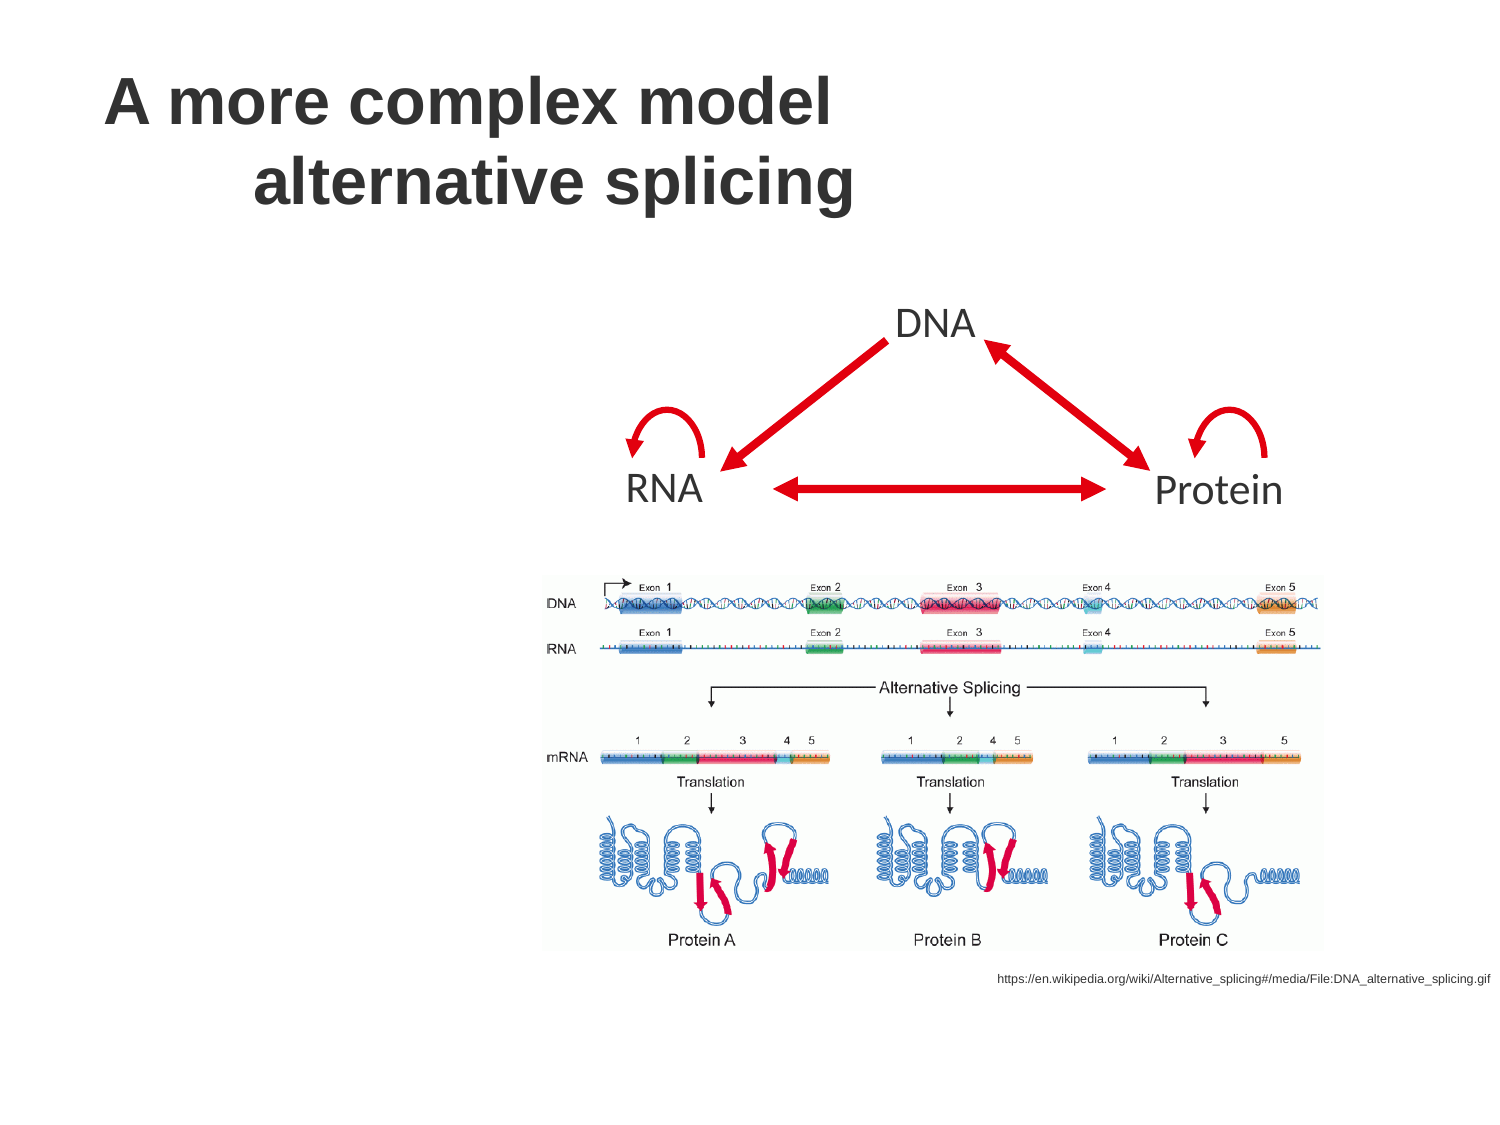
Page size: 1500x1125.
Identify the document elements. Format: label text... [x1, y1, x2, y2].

text_box [772, 482, 1107, 496]
text_box [720, 339, 888, 472]
text_box DNA [872, 286, 999, 354]
text_box A more complex model alternative splicing [103, 56, 1397, 219]
text_box [1189, 408, 1266, 459]
text_box Protein [1139, 453, 1323, 521]
text_box [627, 408, 703, 459]
picture [542, 575, 1324, 951]
text_box [983, 339, 1151, 471]
text_box https://en.wikipedia.org/wiki/Alternative_splicing#/media/File:DNA_alternative_splicing.gif [982, 963, 1500, 993]
text_box RNA [591, 451, 738, 519]
